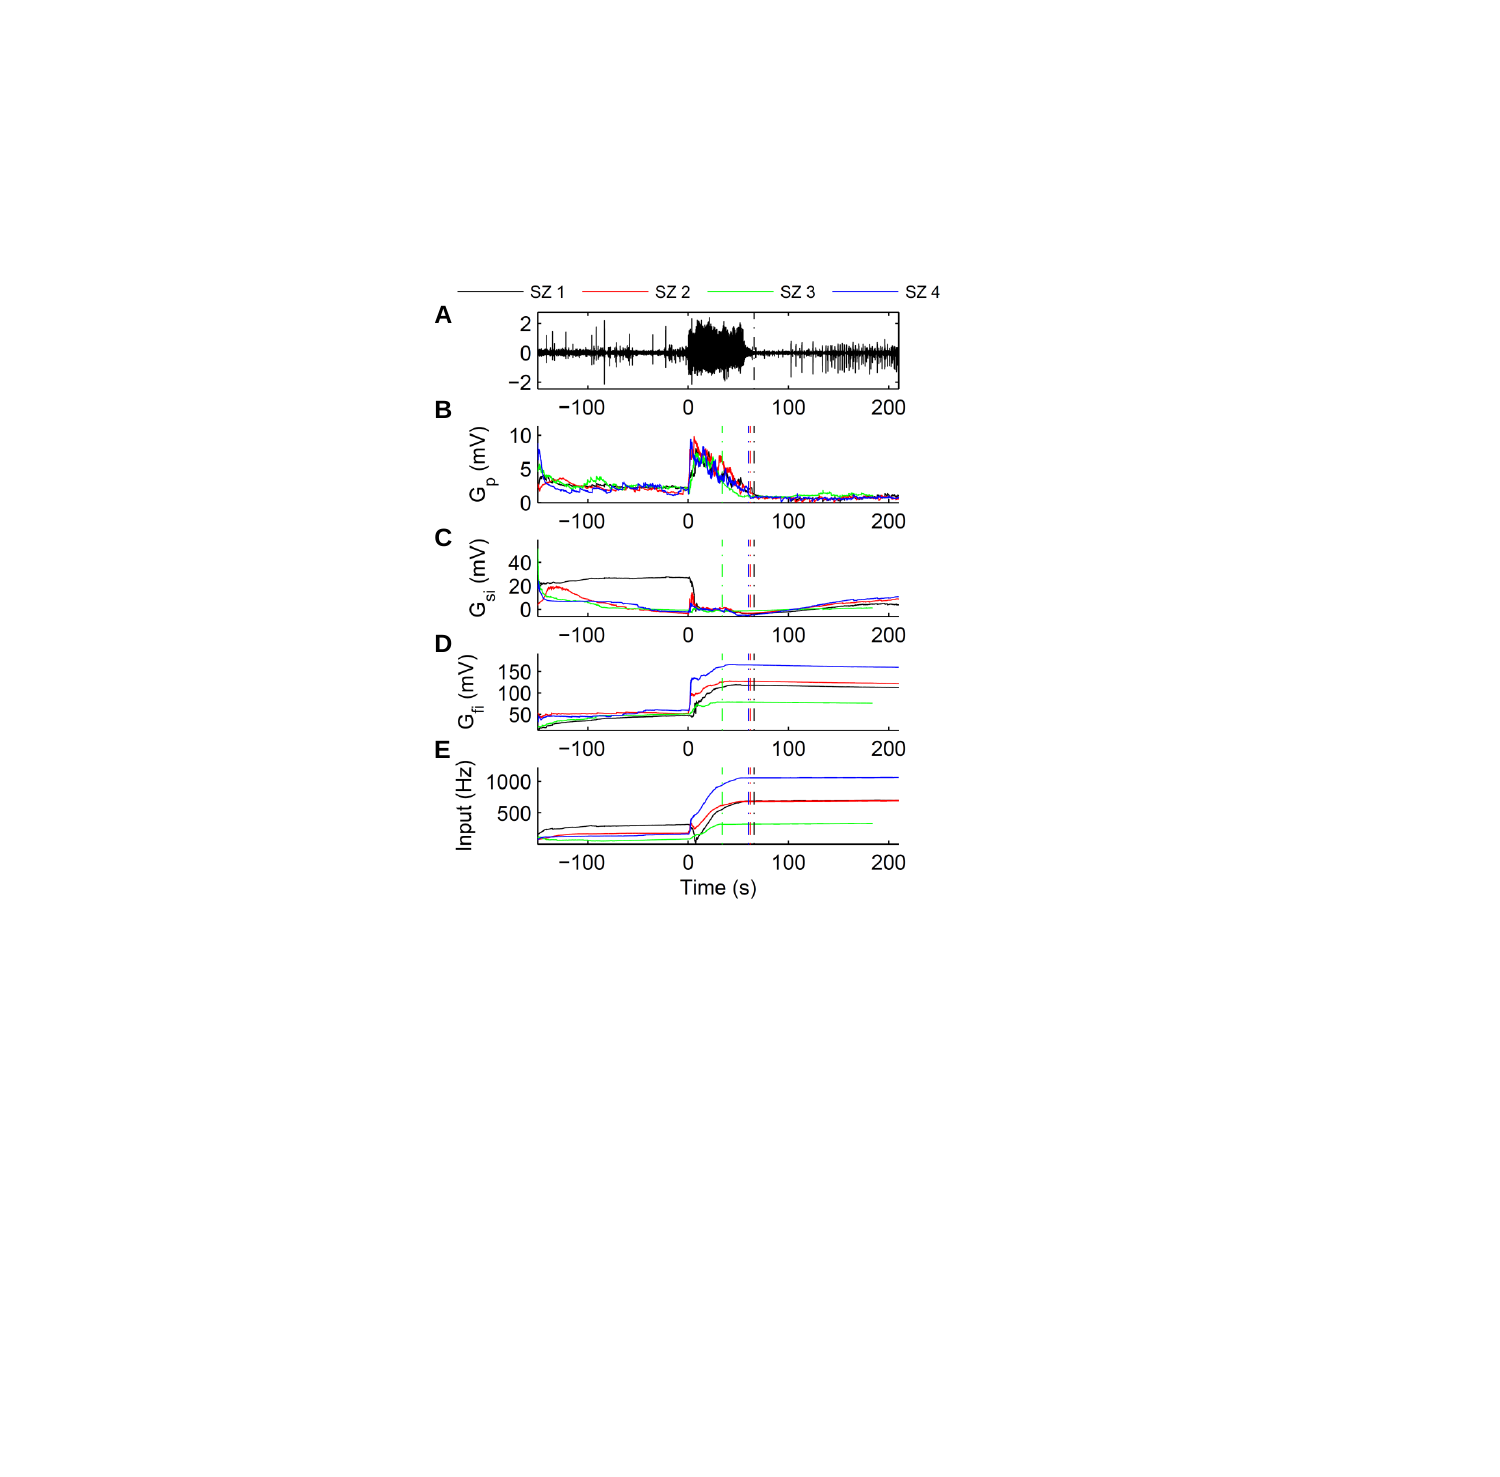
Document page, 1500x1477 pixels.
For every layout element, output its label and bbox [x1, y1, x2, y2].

text_box [418, 277, 941, 901]
